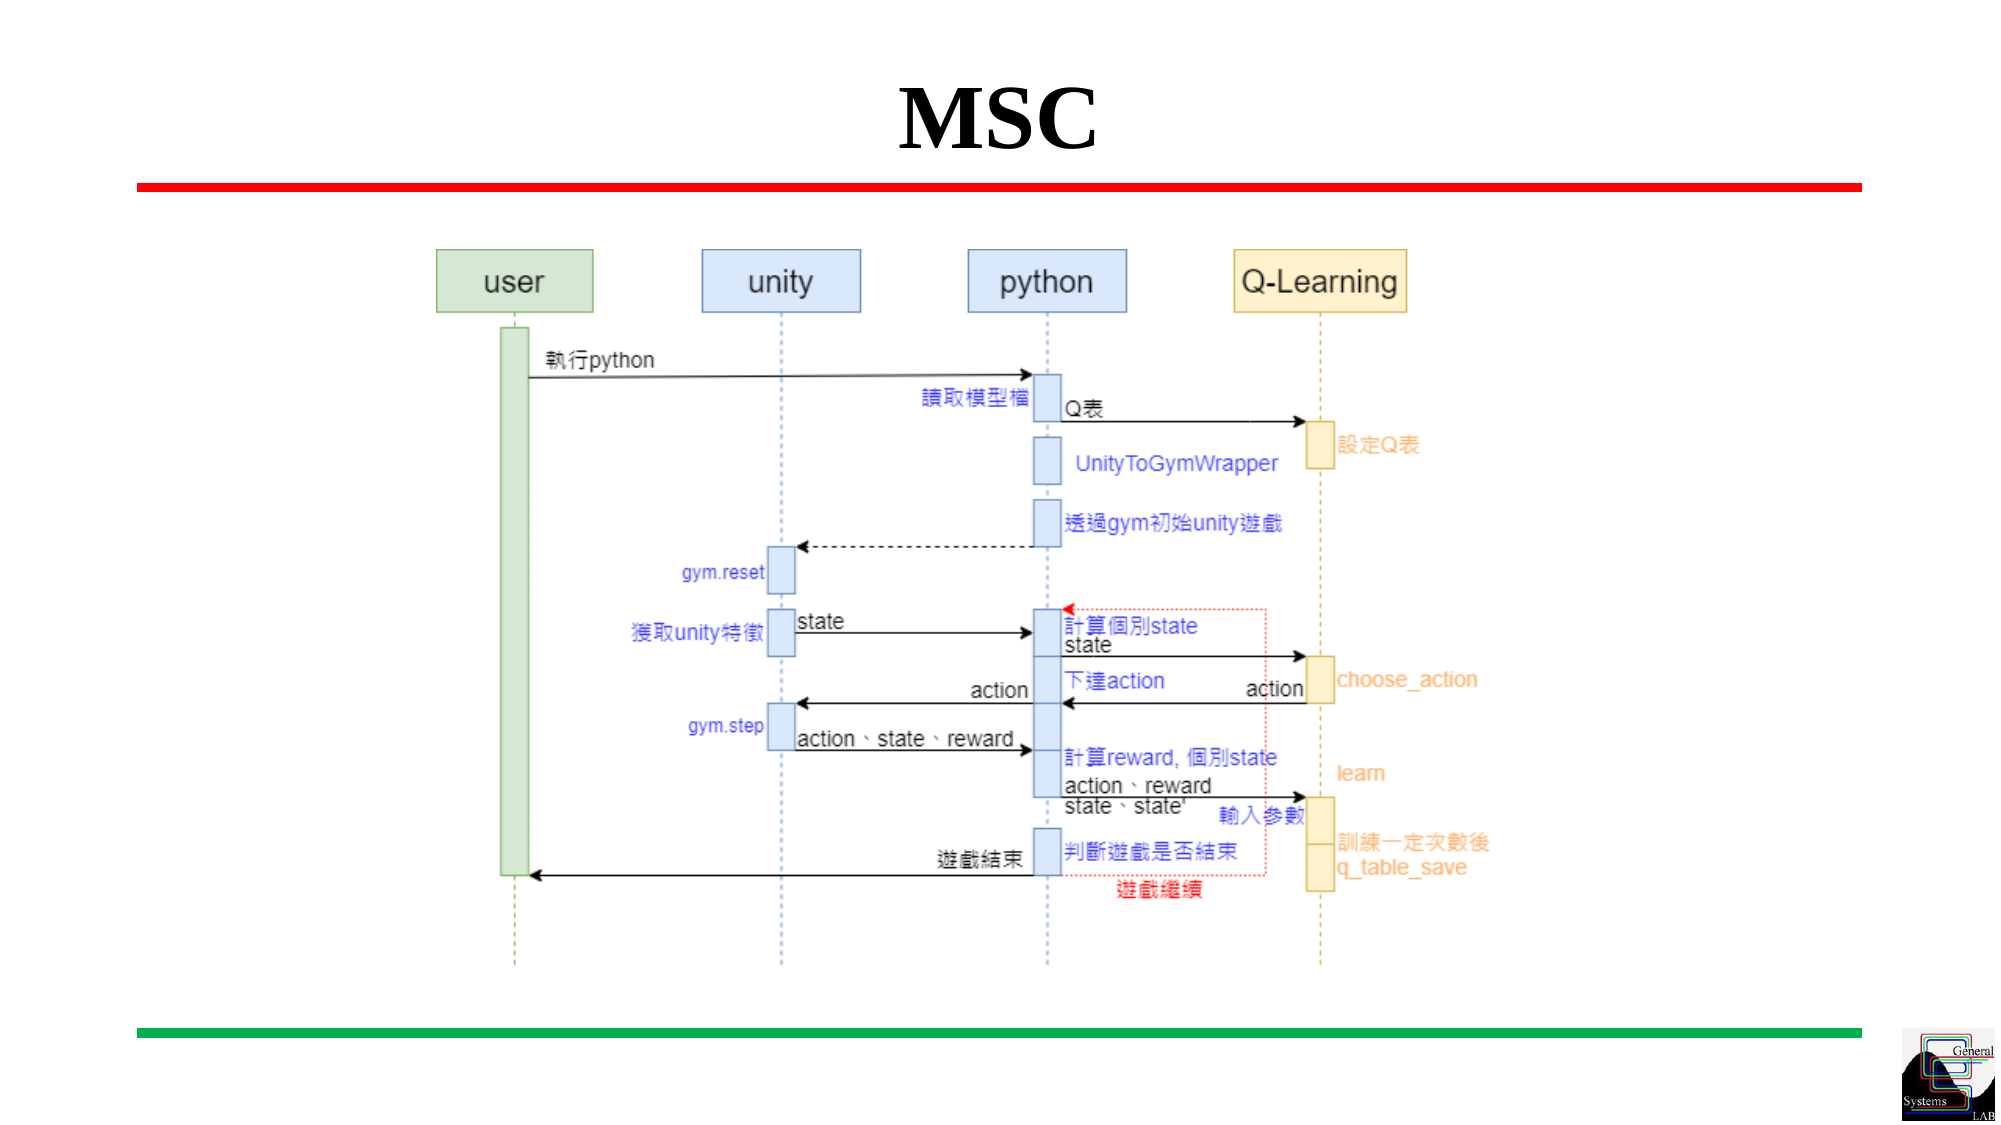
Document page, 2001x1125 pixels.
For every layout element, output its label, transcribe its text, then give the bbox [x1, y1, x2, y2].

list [436, 249, 1564, 972]
picture [1902, 1028, 1995, 1121]
title MSC [137, 59, 1863, 178]
